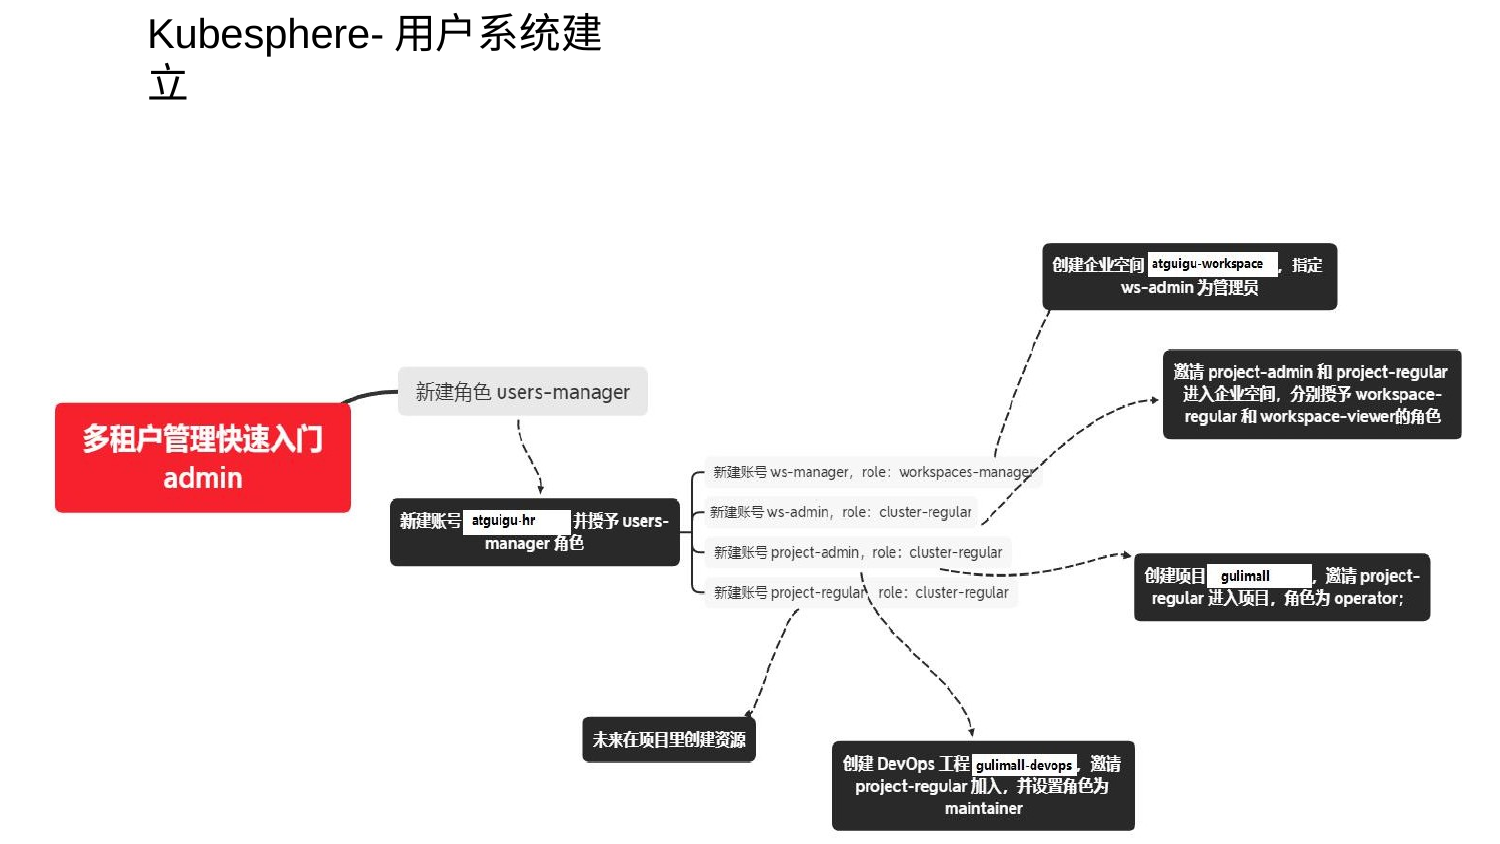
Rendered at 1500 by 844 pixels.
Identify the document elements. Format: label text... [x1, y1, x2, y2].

title Kubesphere-用户系统建立 [144, 5, 638, 149]
text_box [50, 238, 1462, 838]
